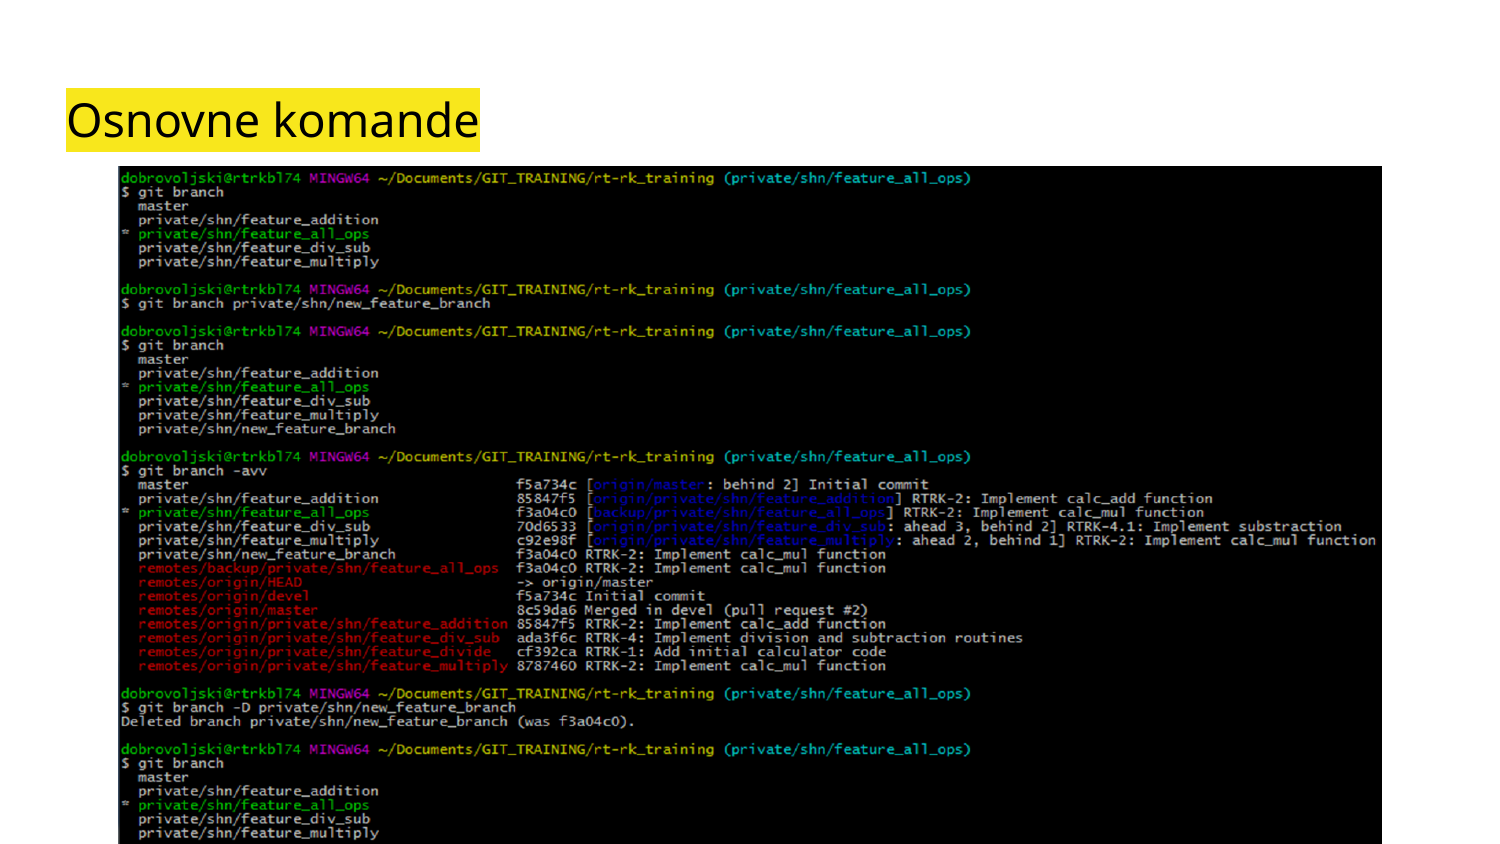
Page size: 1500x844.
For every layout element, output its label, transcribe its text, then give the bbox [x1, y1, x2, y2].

picture [118, 166, 1382, 844]
title Osnovne komande [51, 72, 1449, 167]
